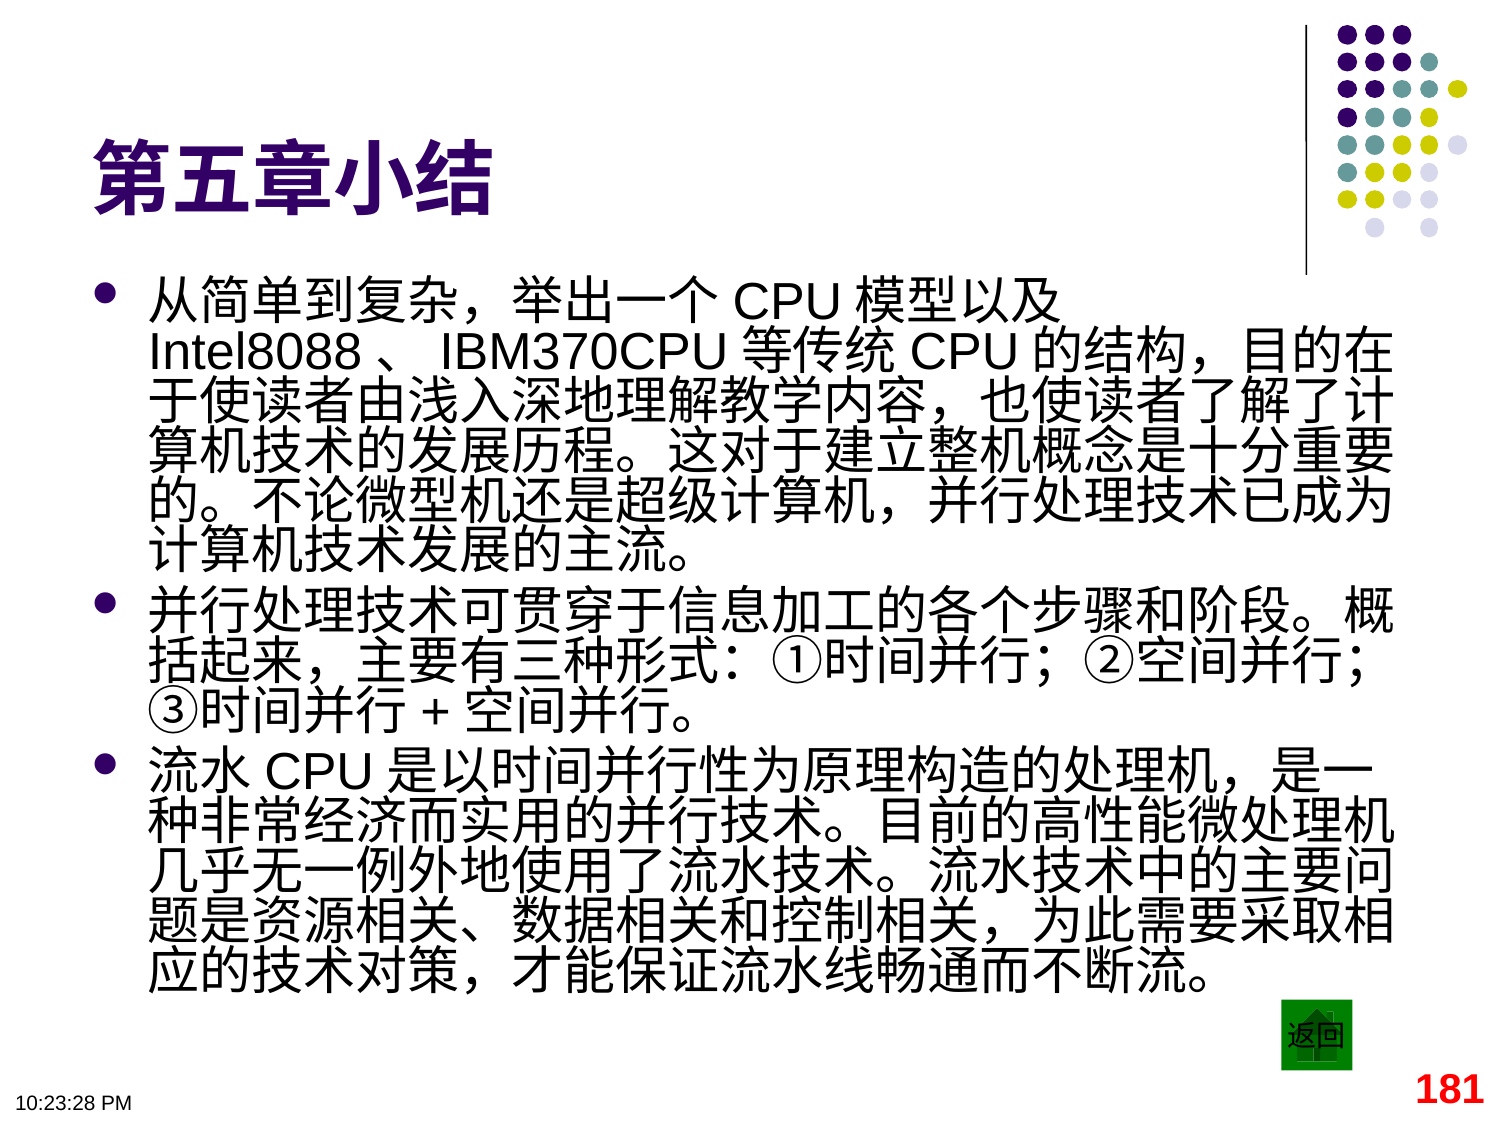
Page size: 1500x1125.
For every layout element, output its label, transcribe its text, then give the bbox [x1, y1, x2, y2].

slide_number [0, 1081, 351, 1125]
slide_number 181 [1352, 1053, 1500, 1125]
list 从简单到复杂，举出一个CPU模型以及Intel8088、IBM370CPU等传统CPU的结构，目的在于使读者由浅入深地理解教学内容，也使读者了解了计算机技术的发展历程。这对于建立整机概念是十分重要的。不论微型机还是超级计算机，并行处理技术已成为计算机技术发展的主流。 并行处理技术可贯穿于信息加工的各个步骤和阶段。概括起来，主要有三种形式：①时间并行；②空间并行；③时间并行+空间并行。 流水CPU是以时间并行性为原理构造的处理机，是一种非常经济而实用的并行技术。目前的高性能微处理机几乎无一例外地使用了流水技术。流水技术中的主要问题是资源相关、数据相关和控制相关，为此需要采取相应的技术对策，才能保证流水线畅通而不断流。 [76, 271, 1427, 996]
title 第五章小结 [75, 20, 1313, 233]
text_box 返回 [1281, 999, 1353, 1071]
